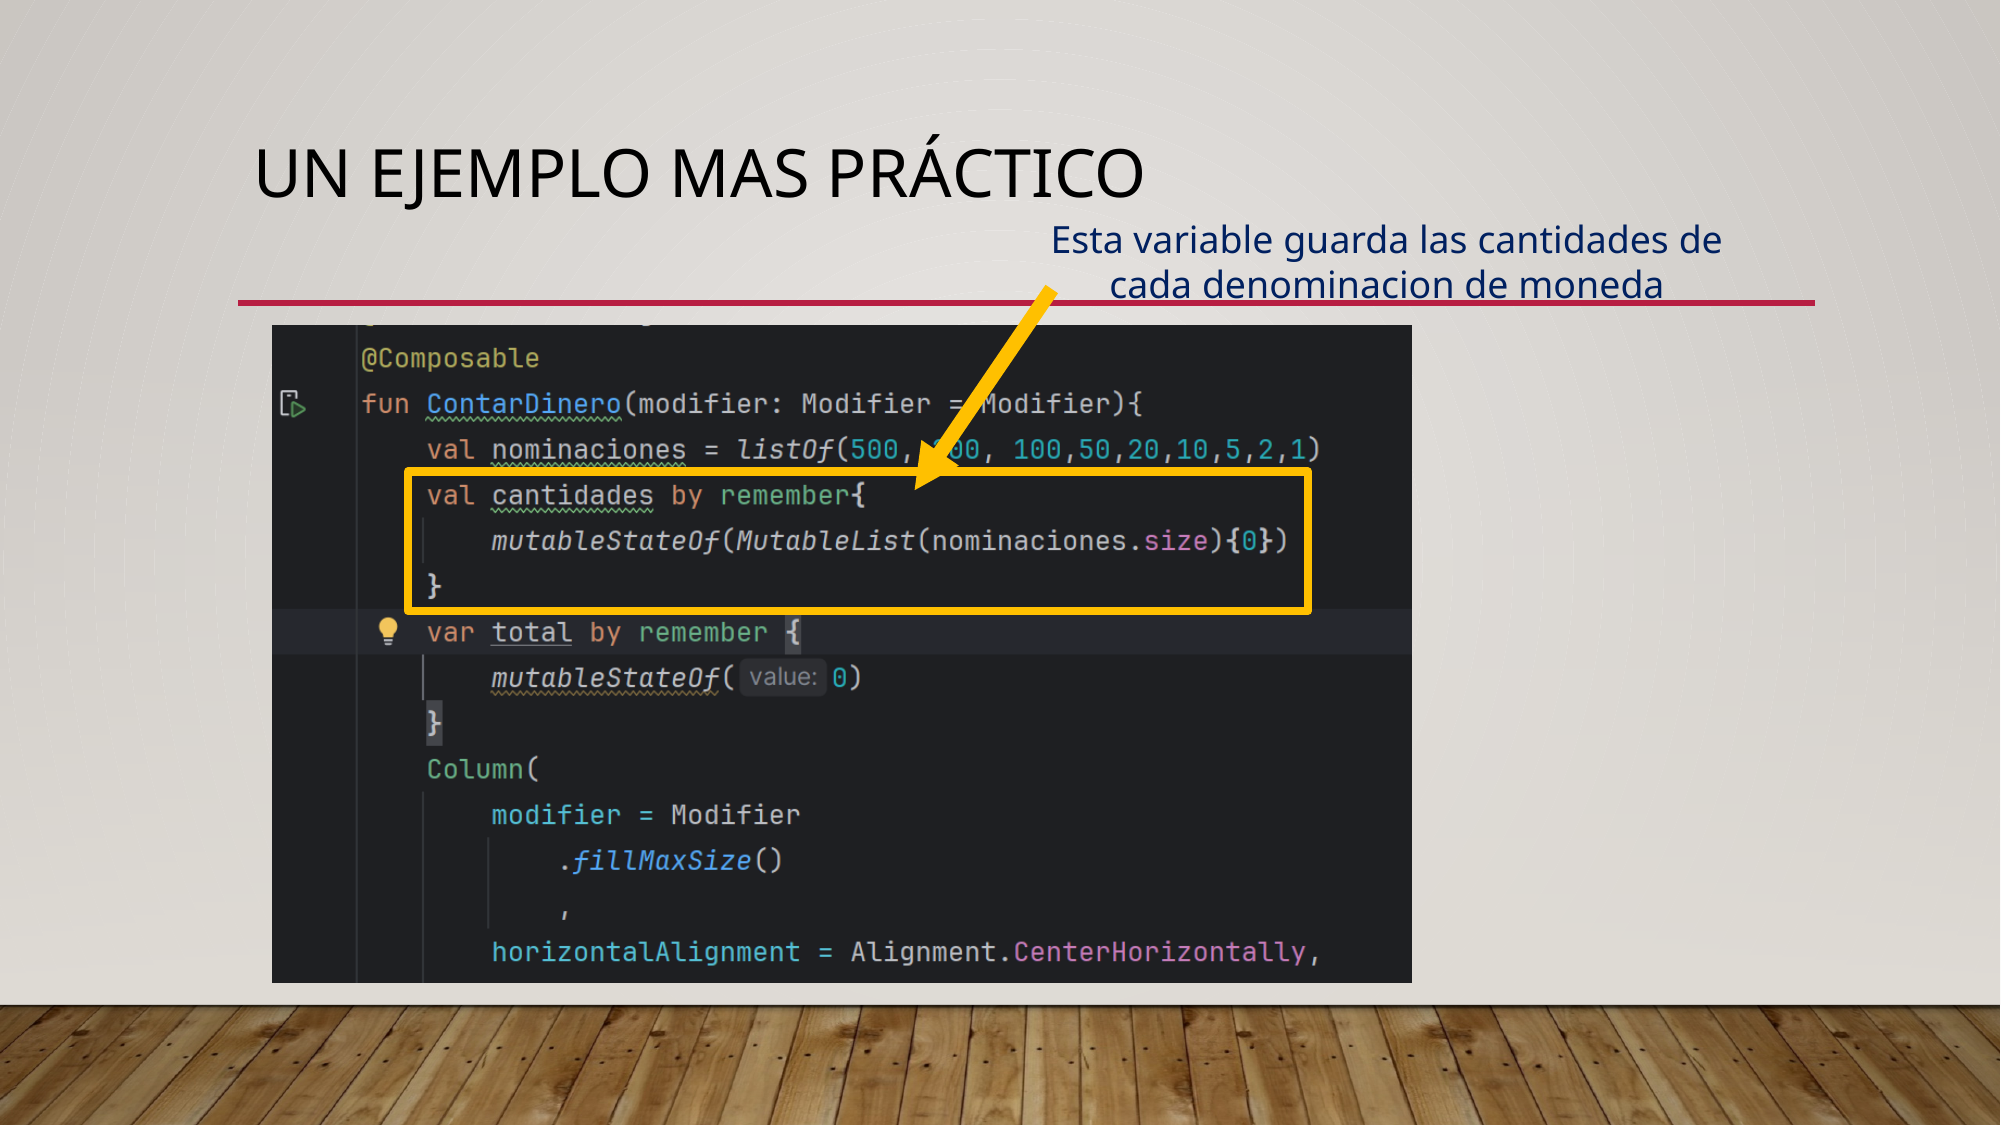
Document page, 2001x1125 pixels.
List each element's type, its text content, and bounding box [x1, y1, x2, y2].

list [271, 324, 1412, 983]
picture [0, 1005, 2000, 1125]
title Un Ejemplo mas práctico [238, 131, 1814, 305]
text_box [914, 288, 1053, 491]
text_box Esta variable guarda las cantidades de cada denominacion de moneda [1016, 208, 1758, 314]
